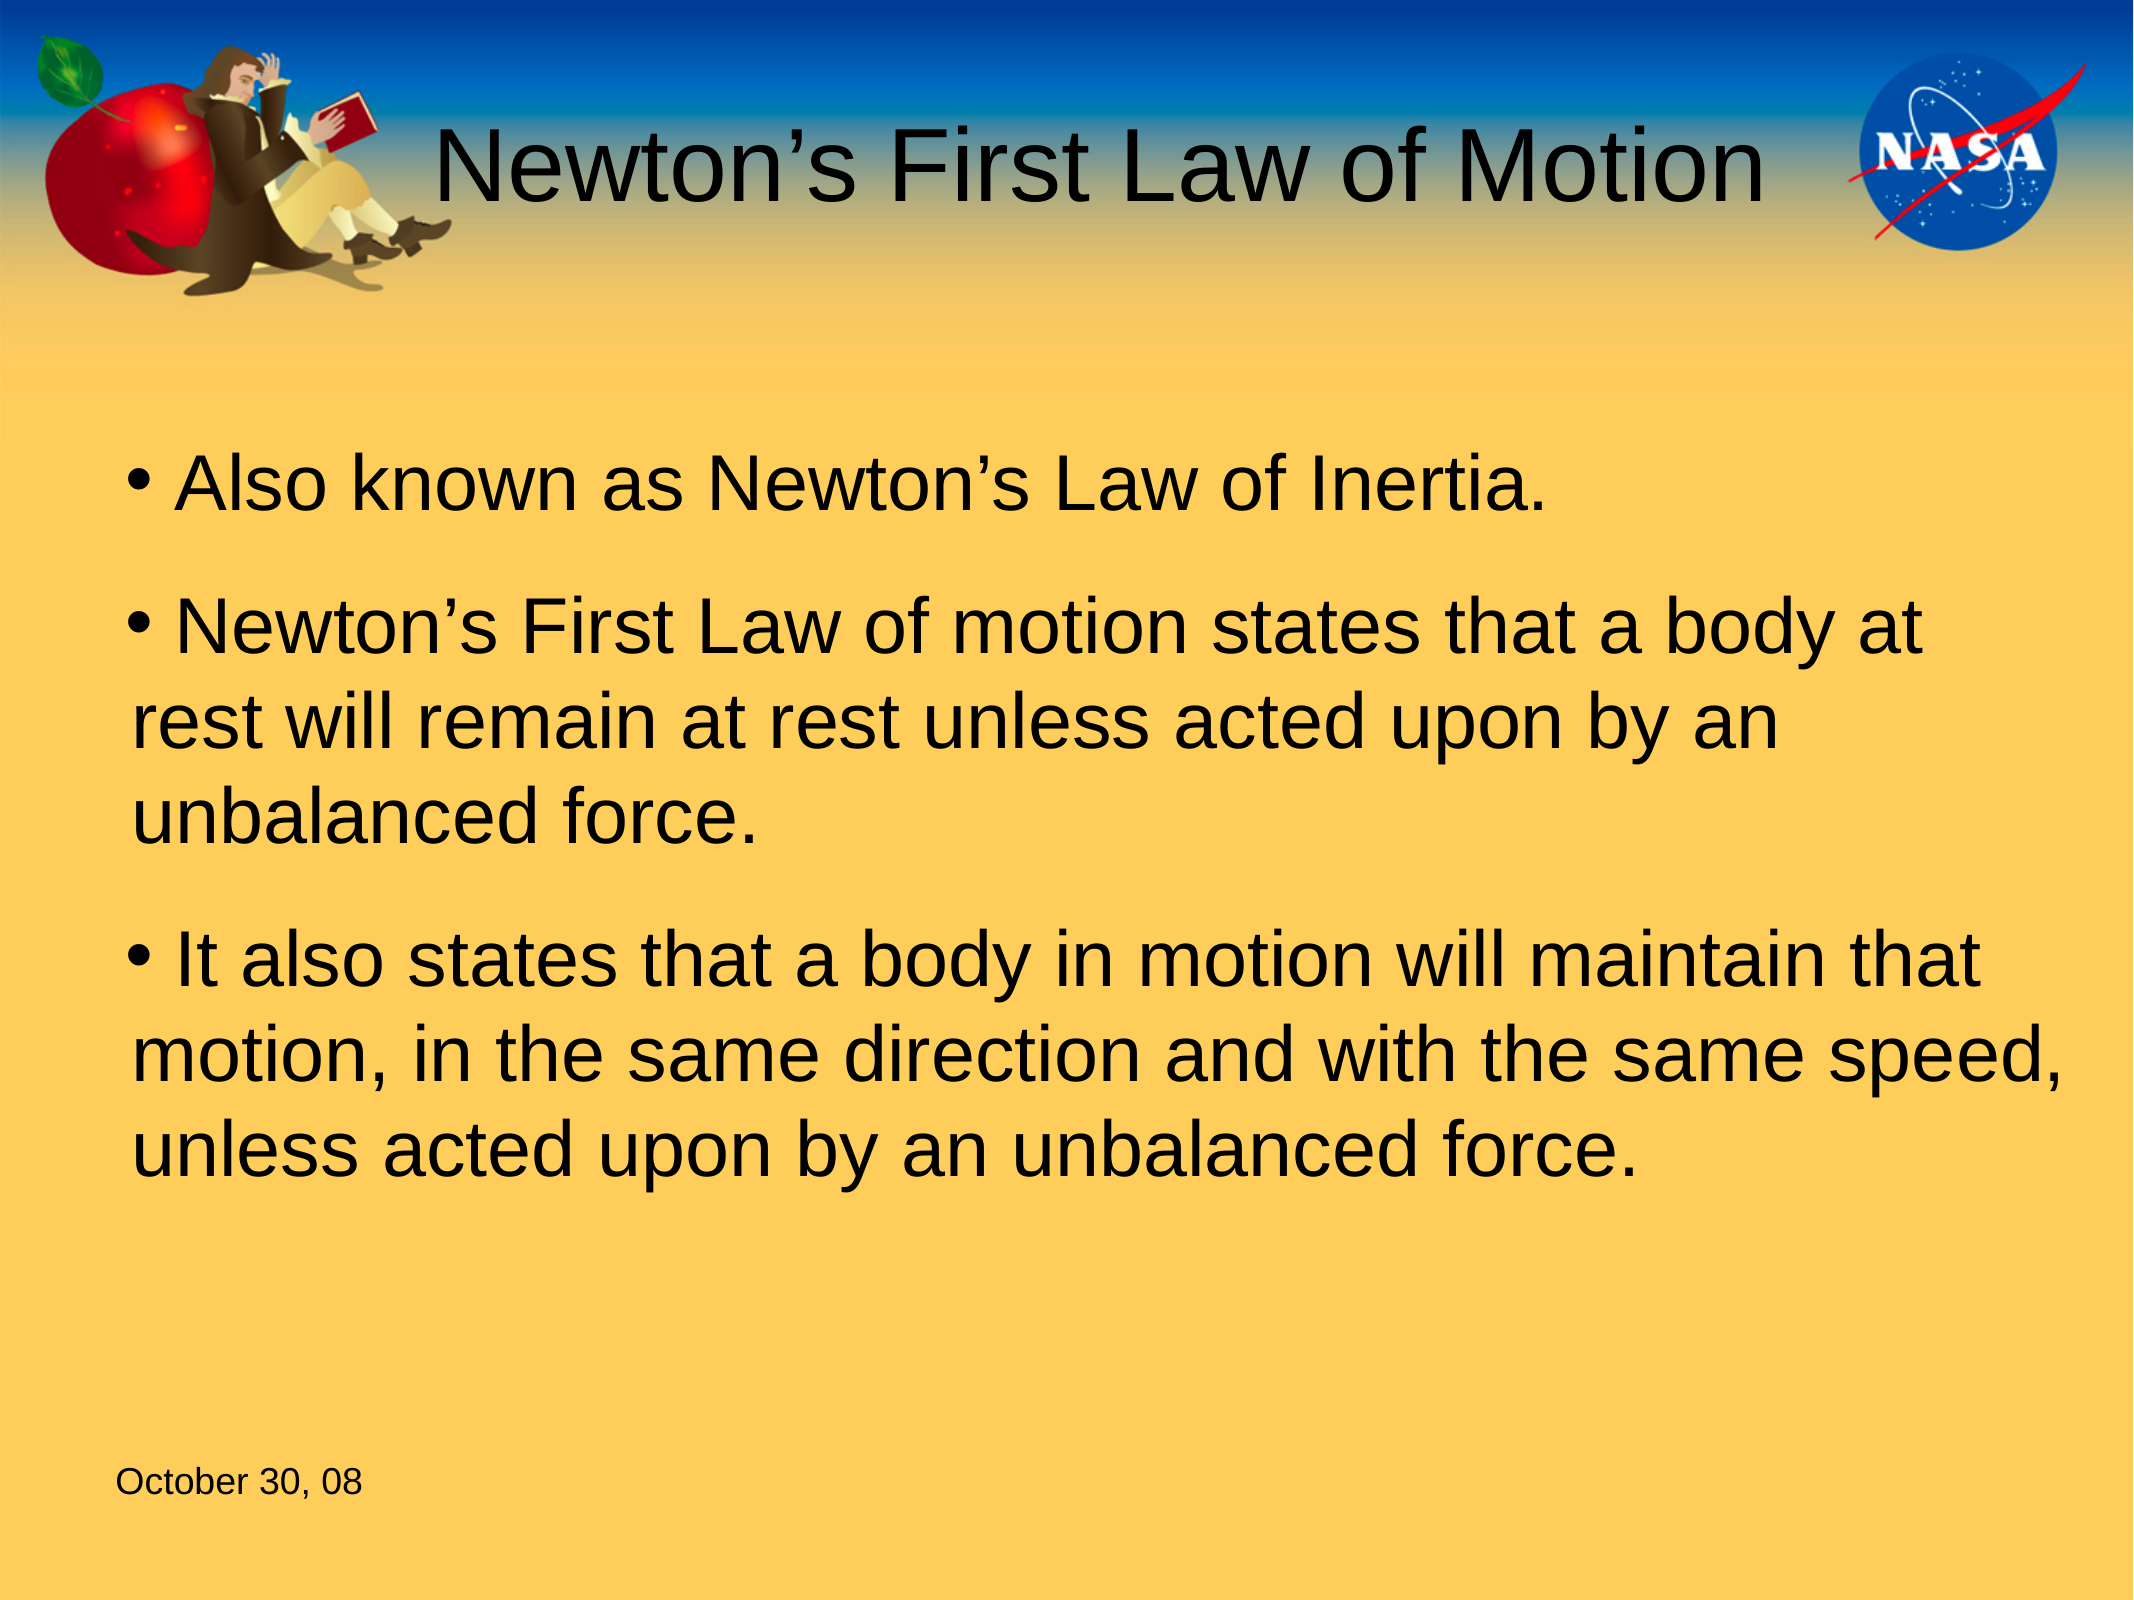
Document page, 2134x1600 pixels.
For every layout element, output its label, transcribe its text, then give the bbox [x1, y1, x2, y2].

text_box October 30, 08 [106, 1456, 605, 1516]
text_box Also known as Newton’s Law of Inertia. Newton’s First Law of motion states that a body at rest will remain at rest unless acted upon by an unbalanced force. It also states that a body in motion will maintain that motion, in the same direction and with the same speed, unless acted upon by an unbalanced force. [124, 430, 2082, 1169]
picture [0, 0, 2134, 1600]
title Newton’s First Law of Motion [408, 89, 1848, 375]
